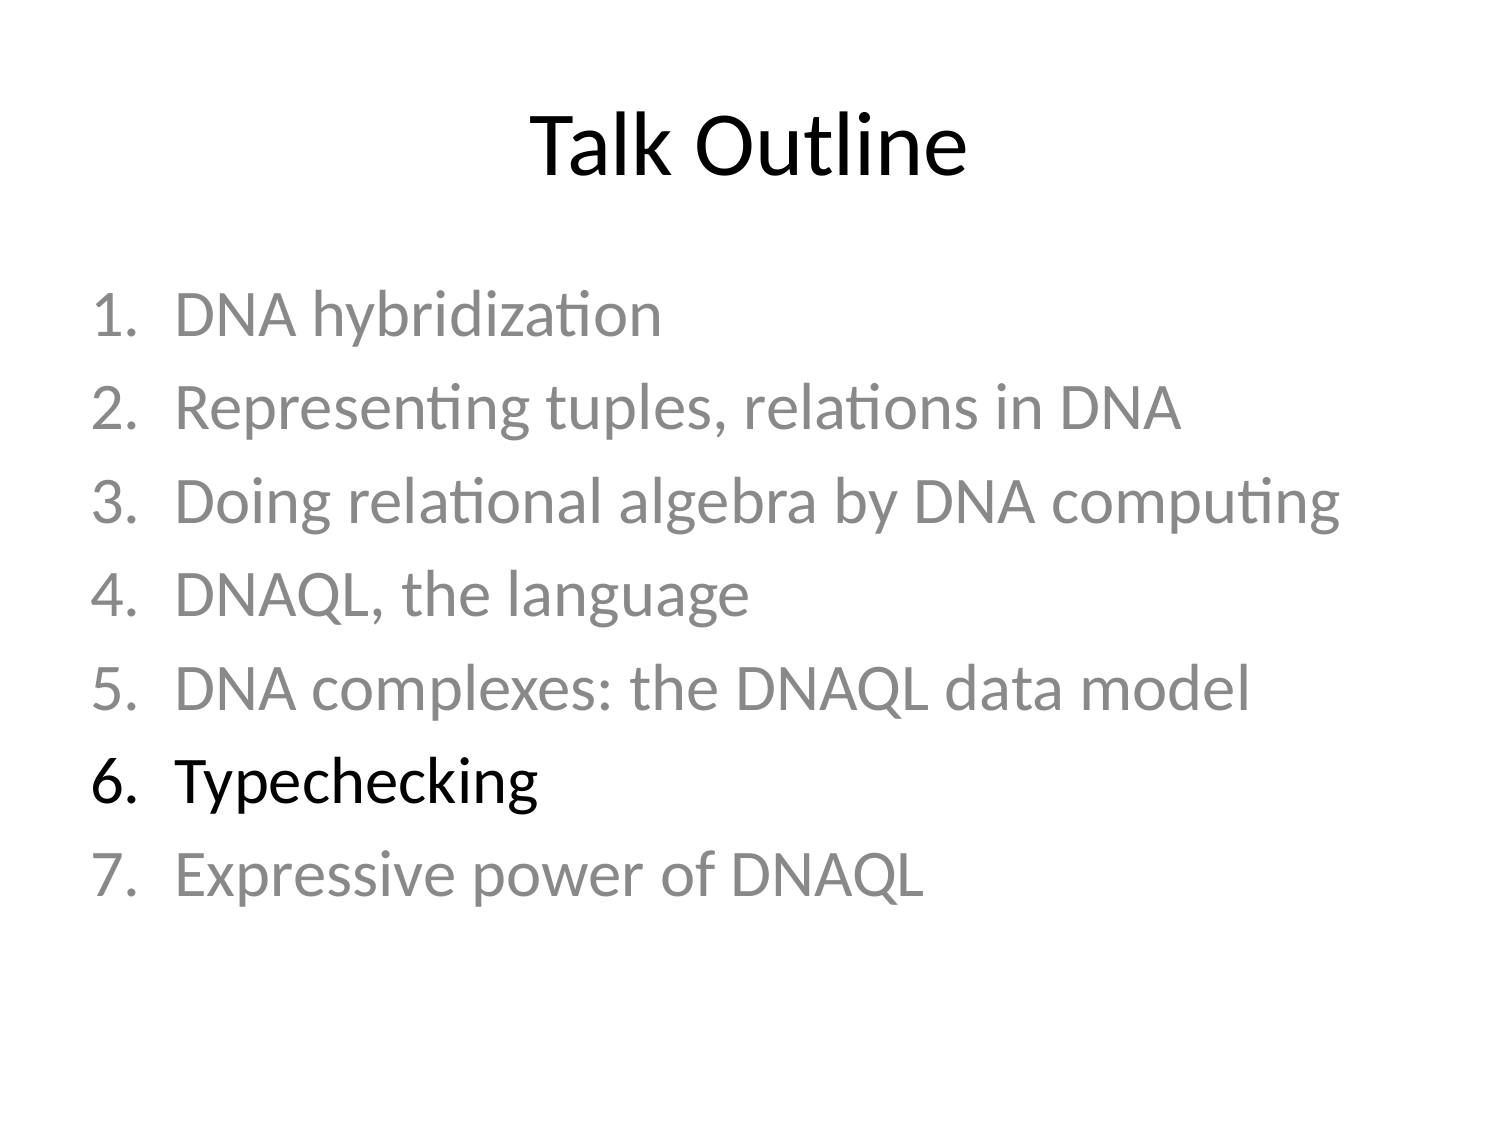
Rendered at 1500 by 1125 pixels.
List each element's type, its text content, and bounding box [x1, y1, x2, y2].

title Talk Outline [75, 45, 1425, 233]
list DNA hybridization Representing tuples, relations in DNA Doing relational algebra by DNA computing DNAQL, the language DNA complexes: the DNAQL data model Typechecking Expressive power of DNAQL [75, 262, 1425, 1005]
